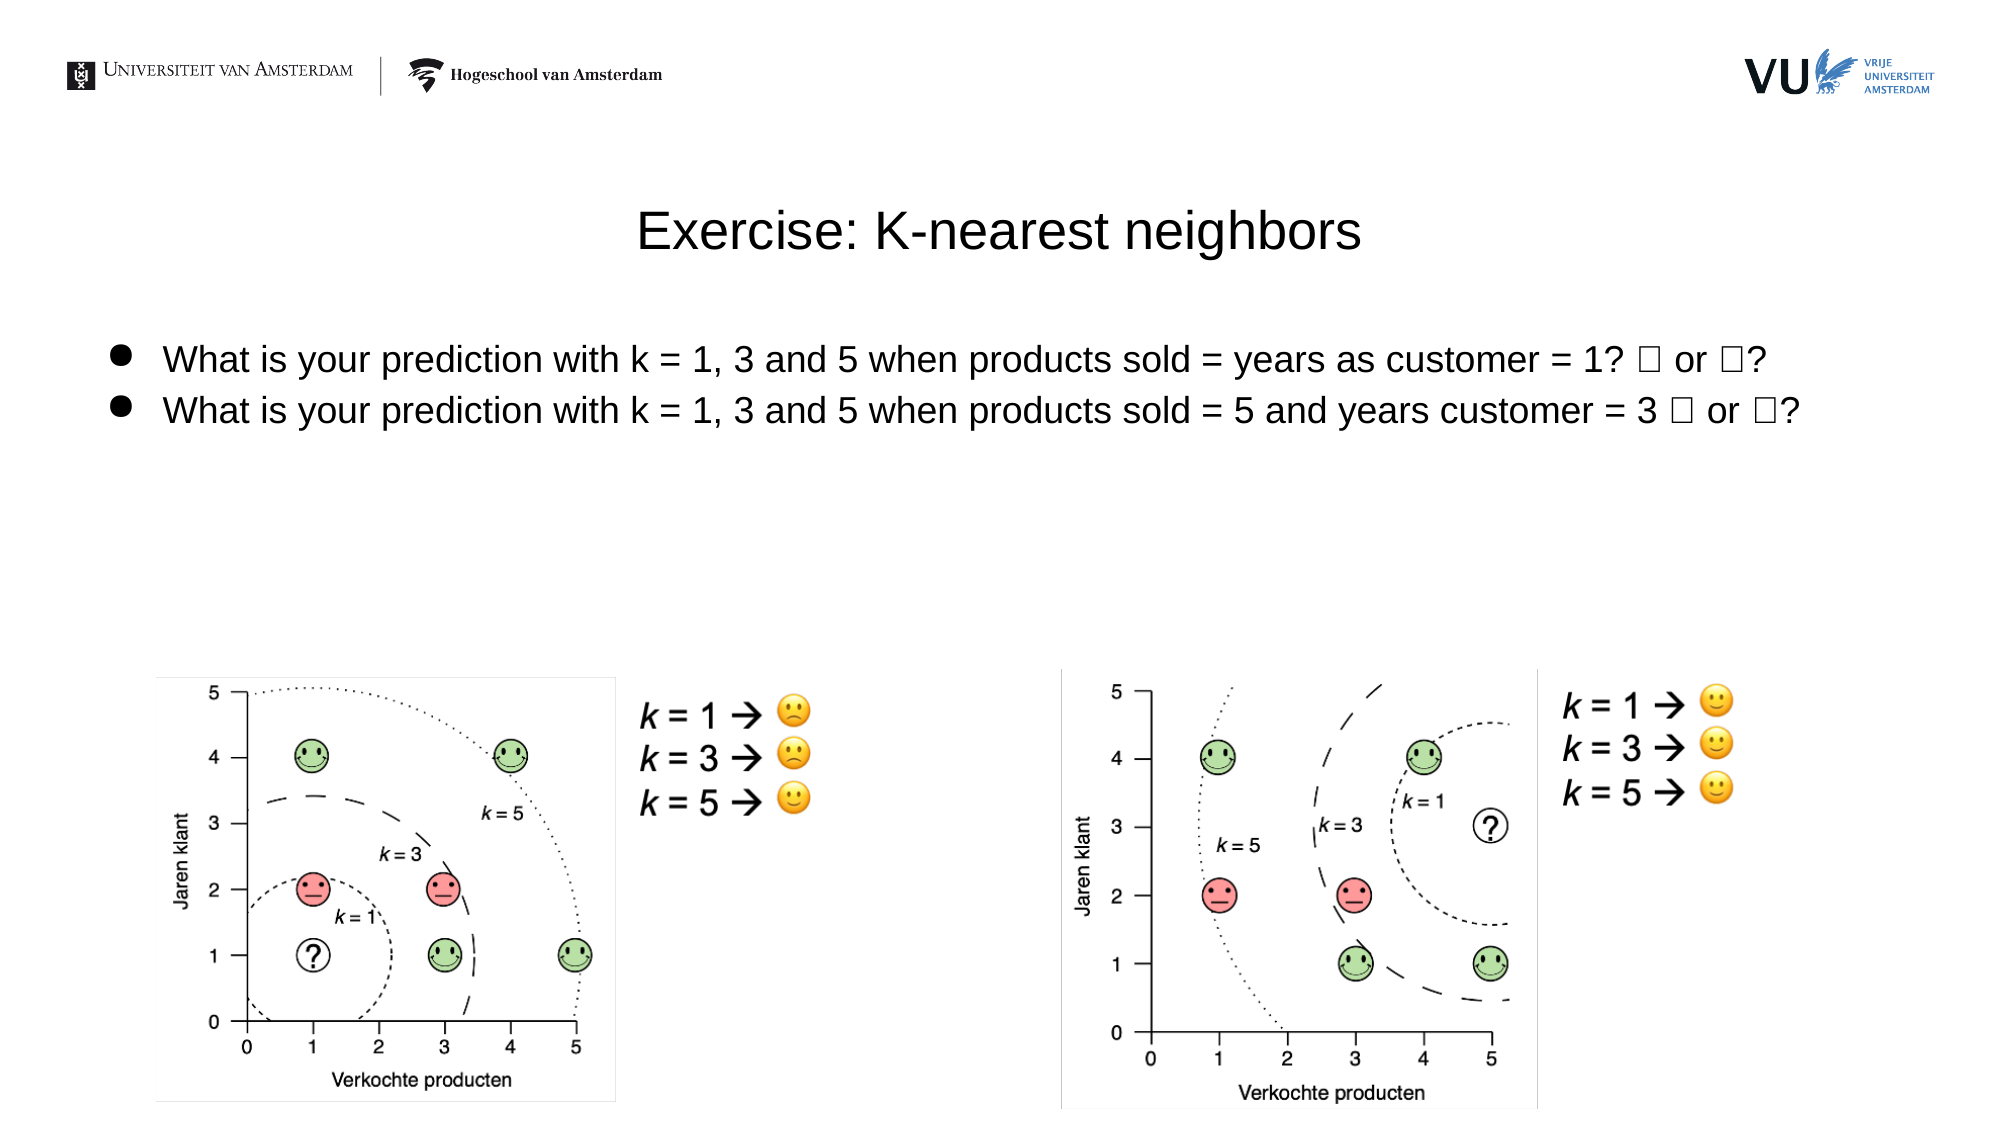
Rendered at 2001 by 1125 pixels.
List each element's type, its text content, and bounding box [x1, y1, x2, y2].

picture [155, 668, 1845, 1110]
picture [1, 0, 1999, 96]
text_box What is your prediction with k = 1, 3 and 5 when products sold = years as customer = 1? 🙂 or 🙁? What is your prediction with k = 1, 3 and 5 when products sold = 5 and years customer = 3 🙂 or 🙁? [72, 313, 1951, 447]
text_box Exercise: K-nearest neighbors [0, 180, 2000, 276]
